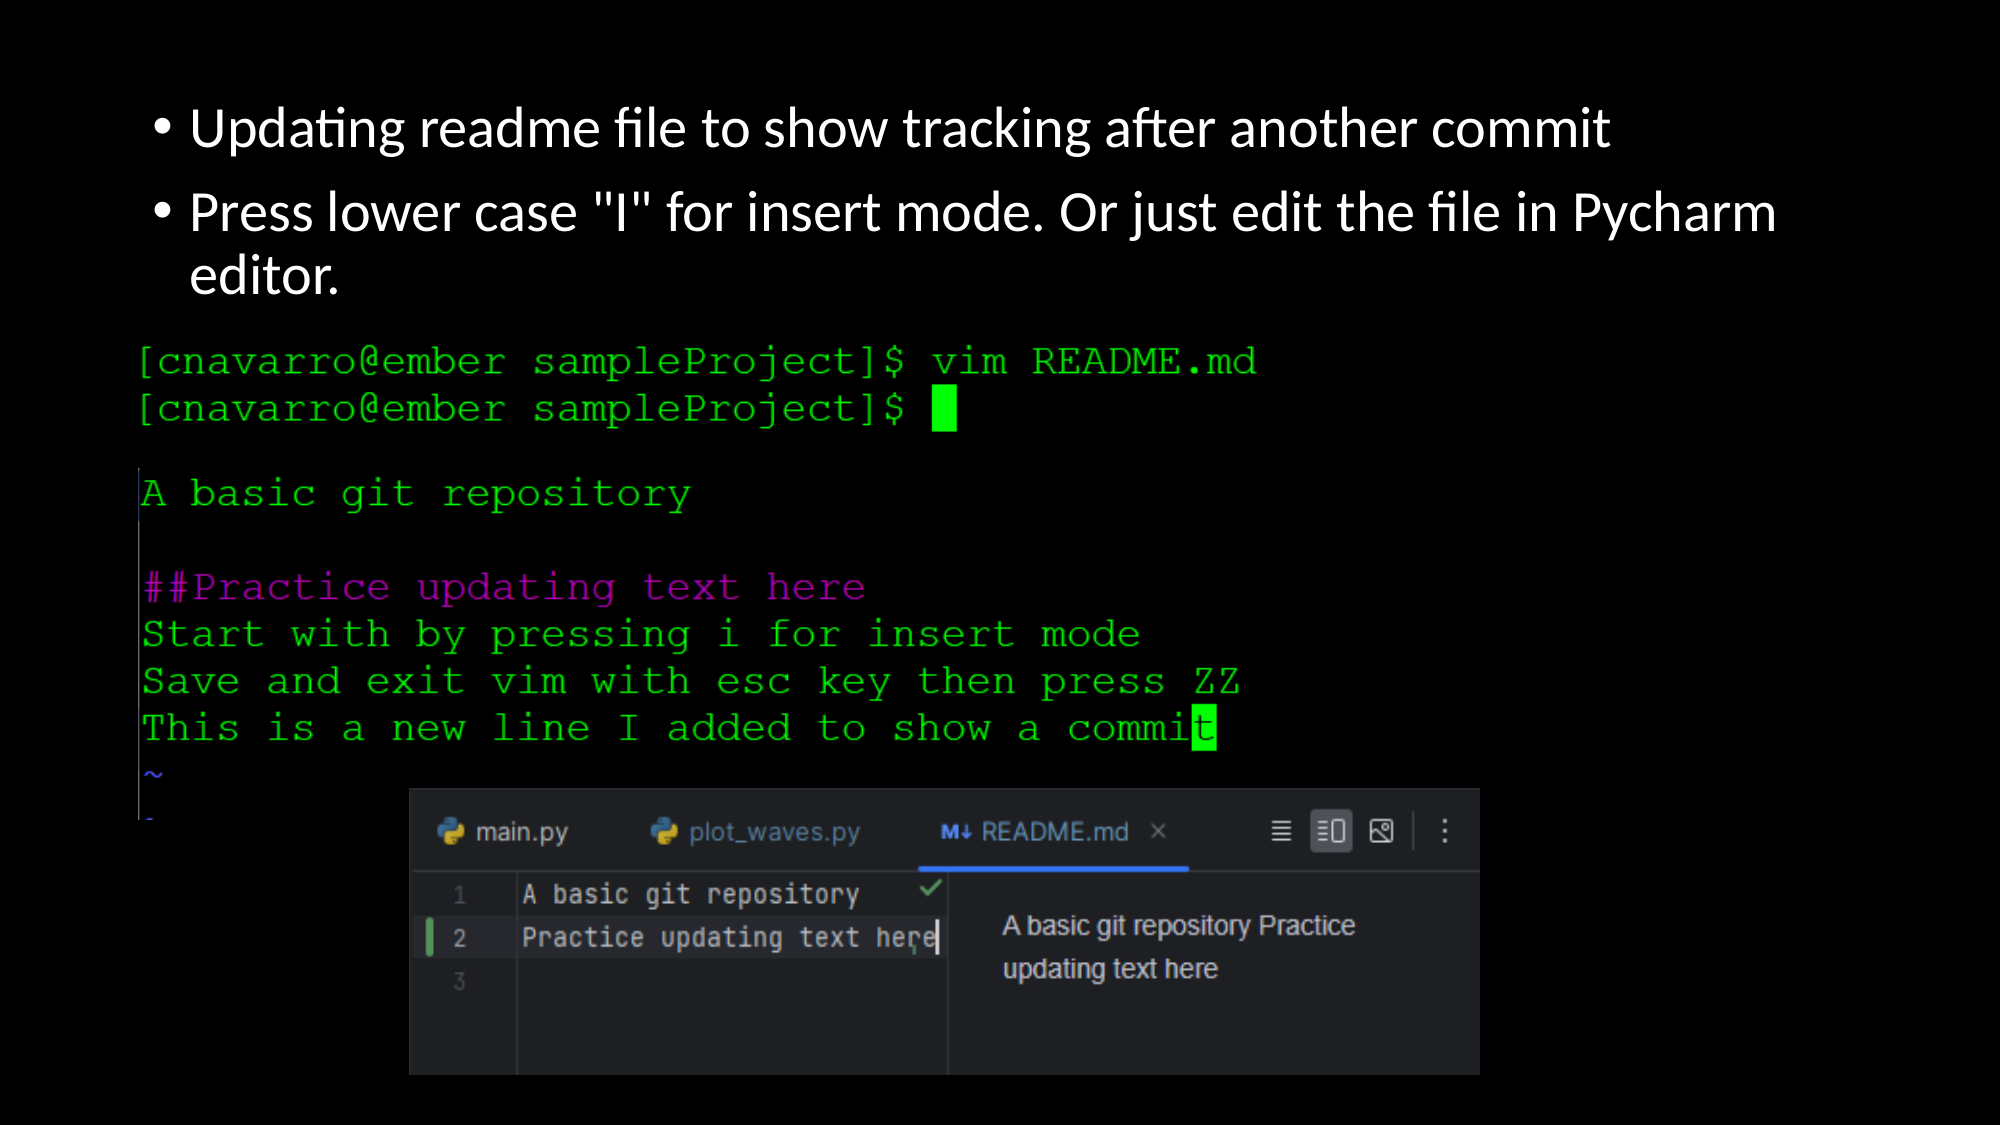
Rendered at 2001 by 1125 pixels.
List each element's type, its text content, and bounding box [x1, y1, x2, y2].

picture [138, 339, 1287, 446]
list Updating readme file to show tracking after another commit Press lower case "I" for insert mode. Or just edit the file in Pycharm editor. [137, 89, 1863, 1001]
picture [138, 468, 1480, 1075]
